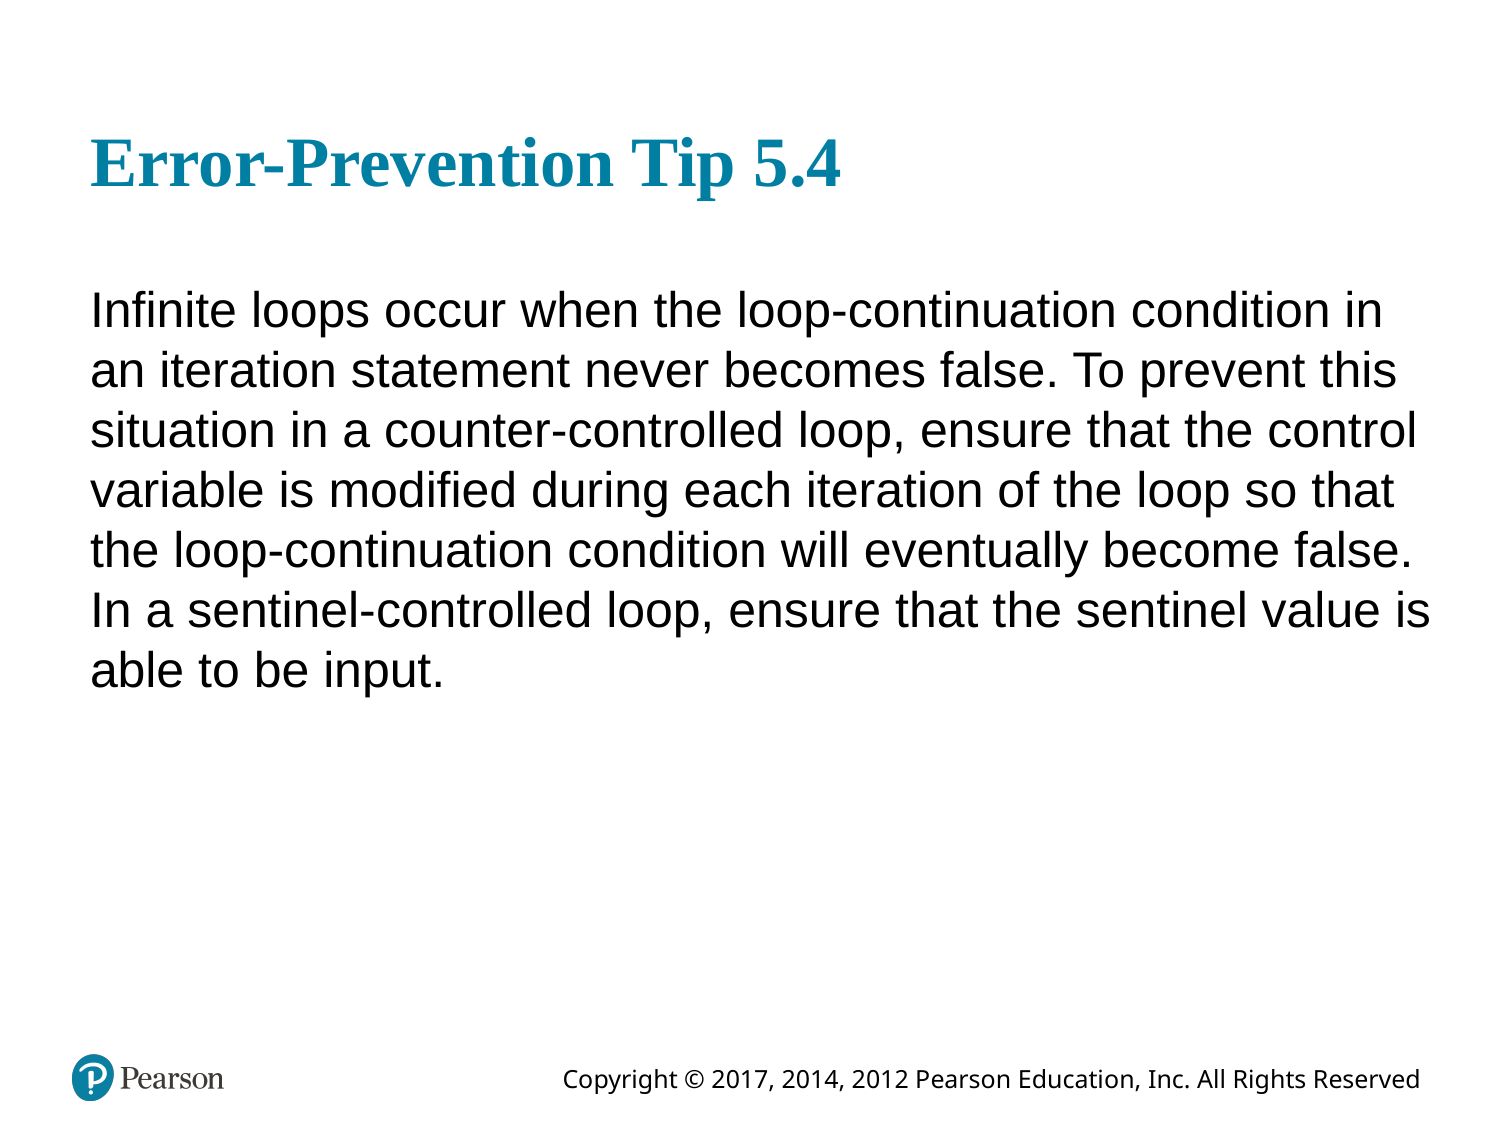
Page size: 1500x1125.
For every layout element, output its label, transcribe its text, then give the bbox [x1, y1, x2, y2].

picture [98, 1054, 224, 1101]
picture [72, 1087, 83, 1101]
picture [72, 1054, 88, 1070]
picture [80, 1063, 106, 1088]
list Infinite loops occur when the loop-continuation condition in an iteration statement never becomes false. To prevent this situation in a counter-controlled loop, ensure that the control variable is modified during each iteration of the loop so that the loop-continuation condition will eventually become false. In a sentinel-controlled loop, ensure that the sentinel value is able to be input. [75, 262, 1448, 1005]
title Error-Prevention Tip 5.4 [75, 35, 1425, 216]
